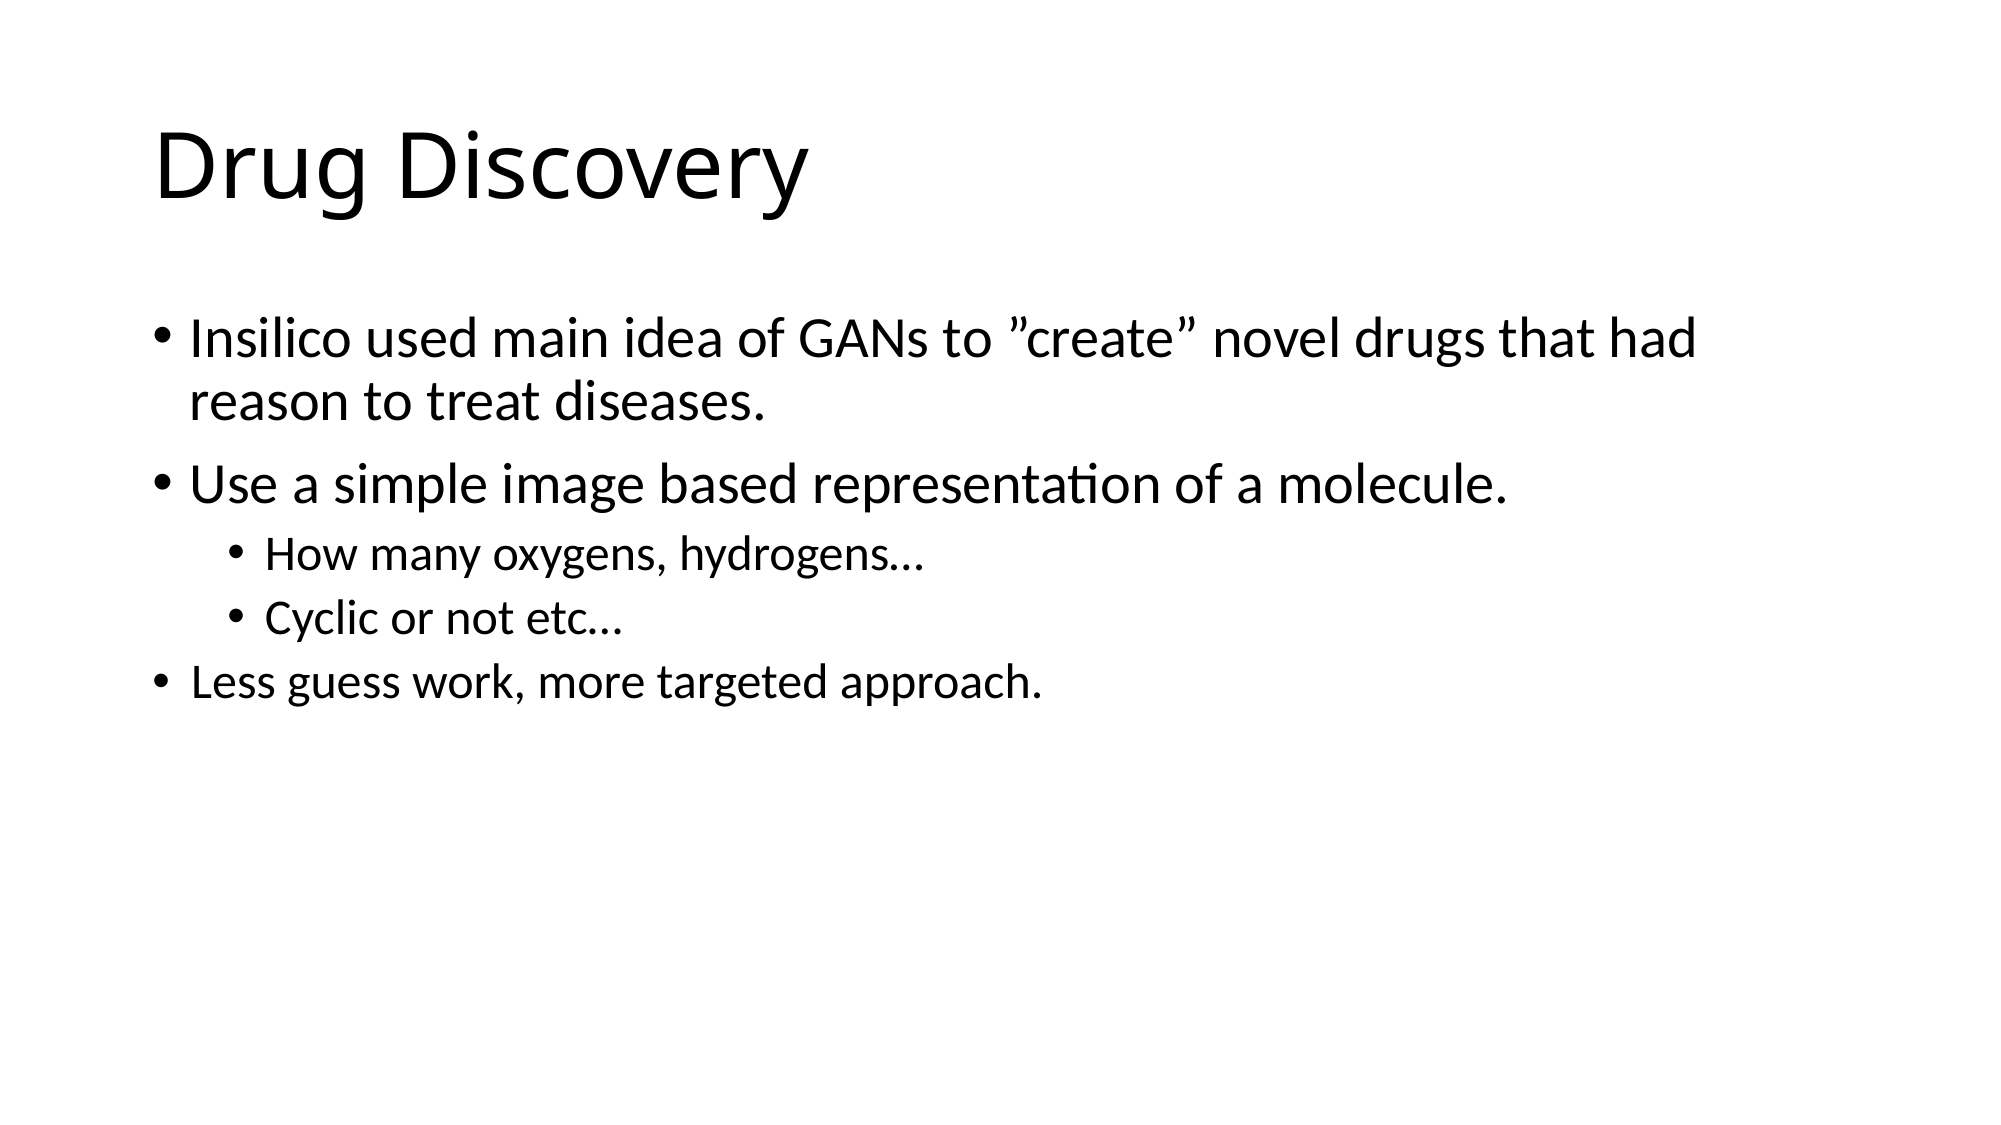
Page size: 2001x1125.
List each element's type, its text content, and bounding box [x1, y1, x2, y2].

list Insilico used main idea of GANs to ”create” novel drugs that had reason to treat diseases. Use a simple image based representation of a molecule. How many oxygens, hydrogens… Cyclic or not etc… Less guess work, more targeted approach. [137, 299, 1863, 1014]
title Drug Discovery [137, 59, 1863, 278]
